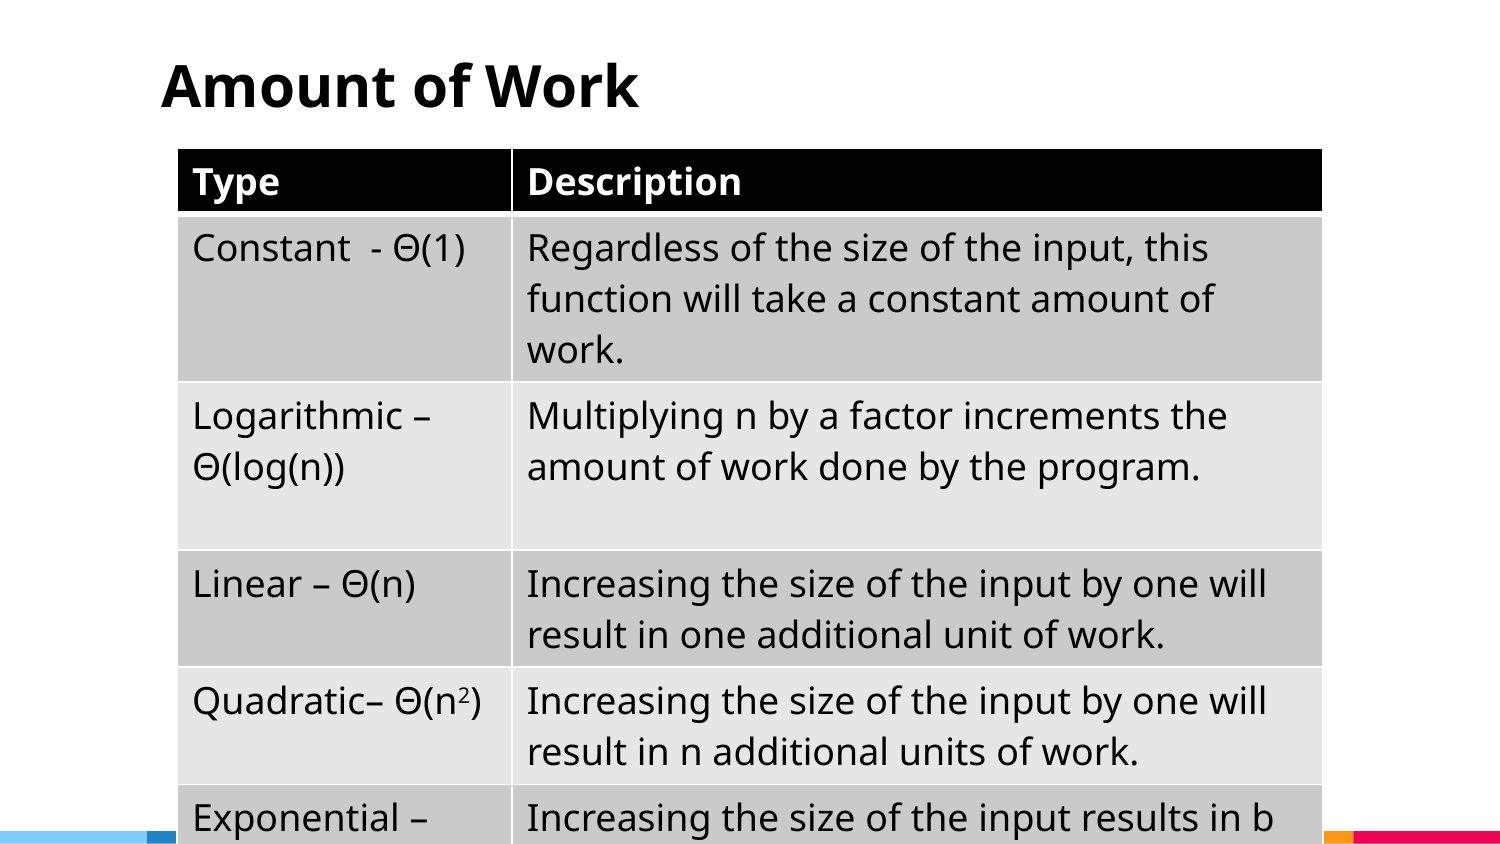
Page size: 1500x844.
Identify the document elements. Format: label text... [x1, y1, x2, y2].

table_header Type [178, 149, 511, 211]
title Amount of Work [146, 33, 1207, 175]
table_cell Constant - Θ(1) [178, 217, 511, 381]
table_cell Quadratic– Θ(n2) [178, 668, 511, 784]
table_cell Linear – Θ(n) [178, 551, 511, 666]
table_cell Increasing the size of the input results in b times as many units of work at each step. [513, 785, 1322, 844]
table_cell Increasing the size of the input by one will result in n additional units of work. [513, 668, 1322, 784]
table_cell Increasing the size of the input by one will result in one additional unit of work. [513, 551, 1322, 666]
table_cell Multiplying n by a factor increments the amount of work done by the program. [513, 383, 1322, 549]
table_cell Exponential – Θ(bn) [178, 785, 511, 844]
table_cell Logarithmic – Θ(log(n)) [178, 383, 511, 549]
table_cell Regardless of the size of the input, this function will take a constant amount of work. [513, 217, 1322, 381]
table_header Description [513, 149, 1322, 211]
